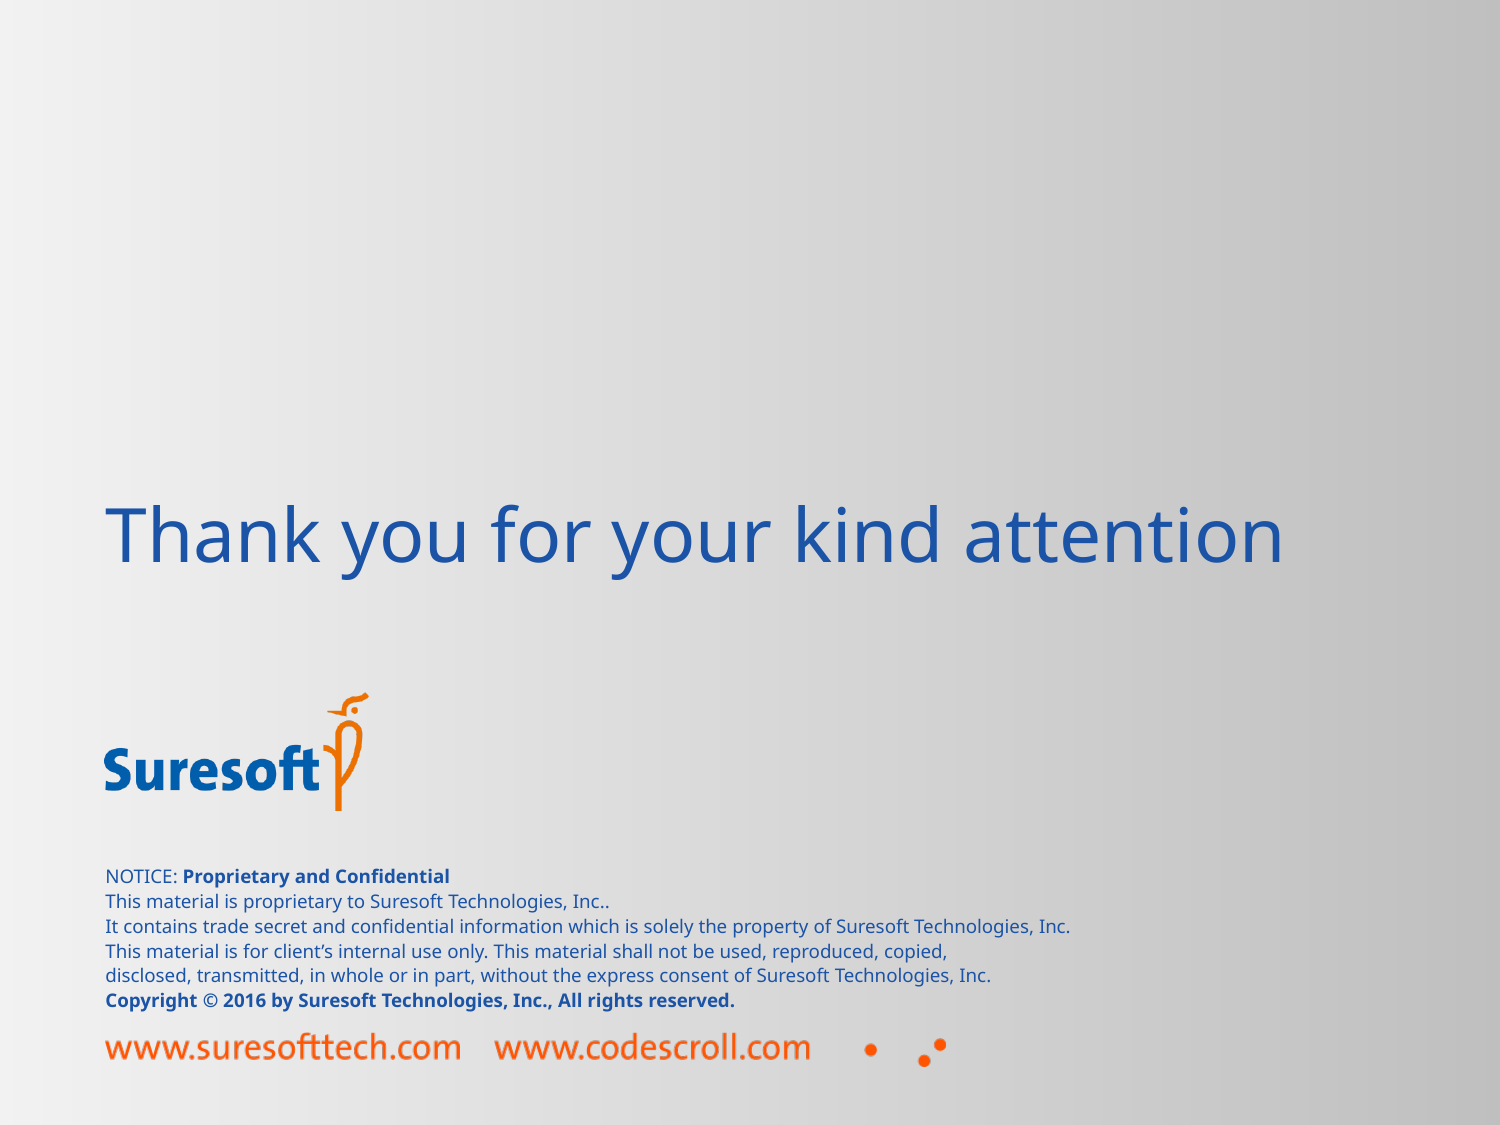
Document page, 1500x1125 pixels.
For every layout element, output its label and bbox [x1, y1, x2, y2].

picture [104, 692, 369, 811]
picture [105, 1031, 948, 1067]
